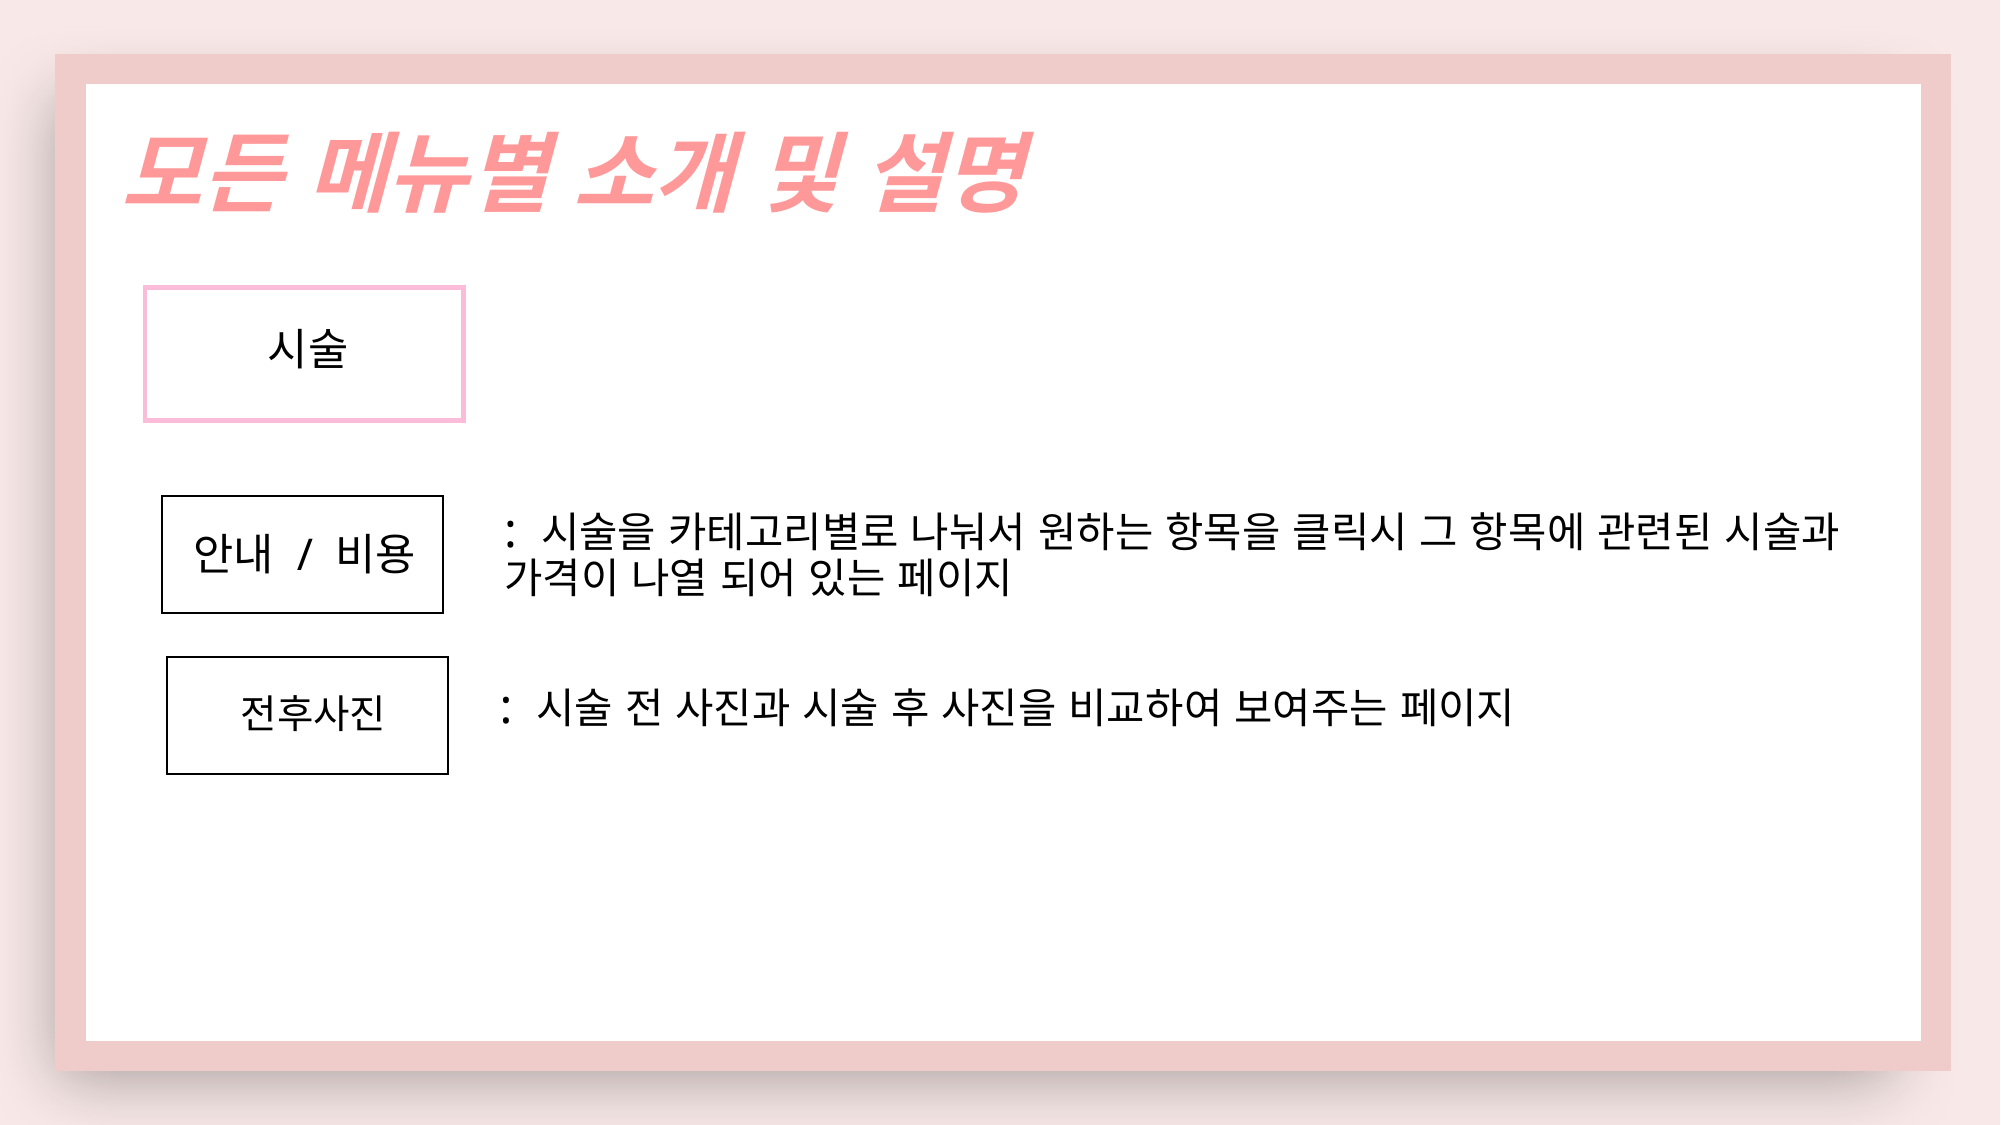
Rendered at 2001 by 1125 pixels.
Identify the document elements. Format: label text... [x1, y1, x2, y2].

text_box [166, 762, 449, 775]
text_box [166, 656, 449, 686]
text_box : 시술을 카테고리별로 나눠서 원하는 항목을 클릭시 그 항목에 관련된 시술과 가격이 나열 되어 있는 페이지 [489, 498, 1859, 627]
text_box 시술 [465, 319, 477, 396]
text_box 모든 메뉴별 소개 및 설명 [107, 111, 1893, 231]
text_box 시술 [139, 319, 144, 396]
text_box [69, 68, 1937, 1057]
text_box [144, 287, 465, 422]
text_box [161, 601, 444, 614]
text_box 전후사진 [144, 686, 482, 762]
text_box 안내 / 비용 [135, 524, 474, 601]
text_box [161, 495, 444, 524]
text_box : 시술 전 사진과 시술 후 사진을 비교하여 보여주는 페이지 [484, 674, 1854, 802]
